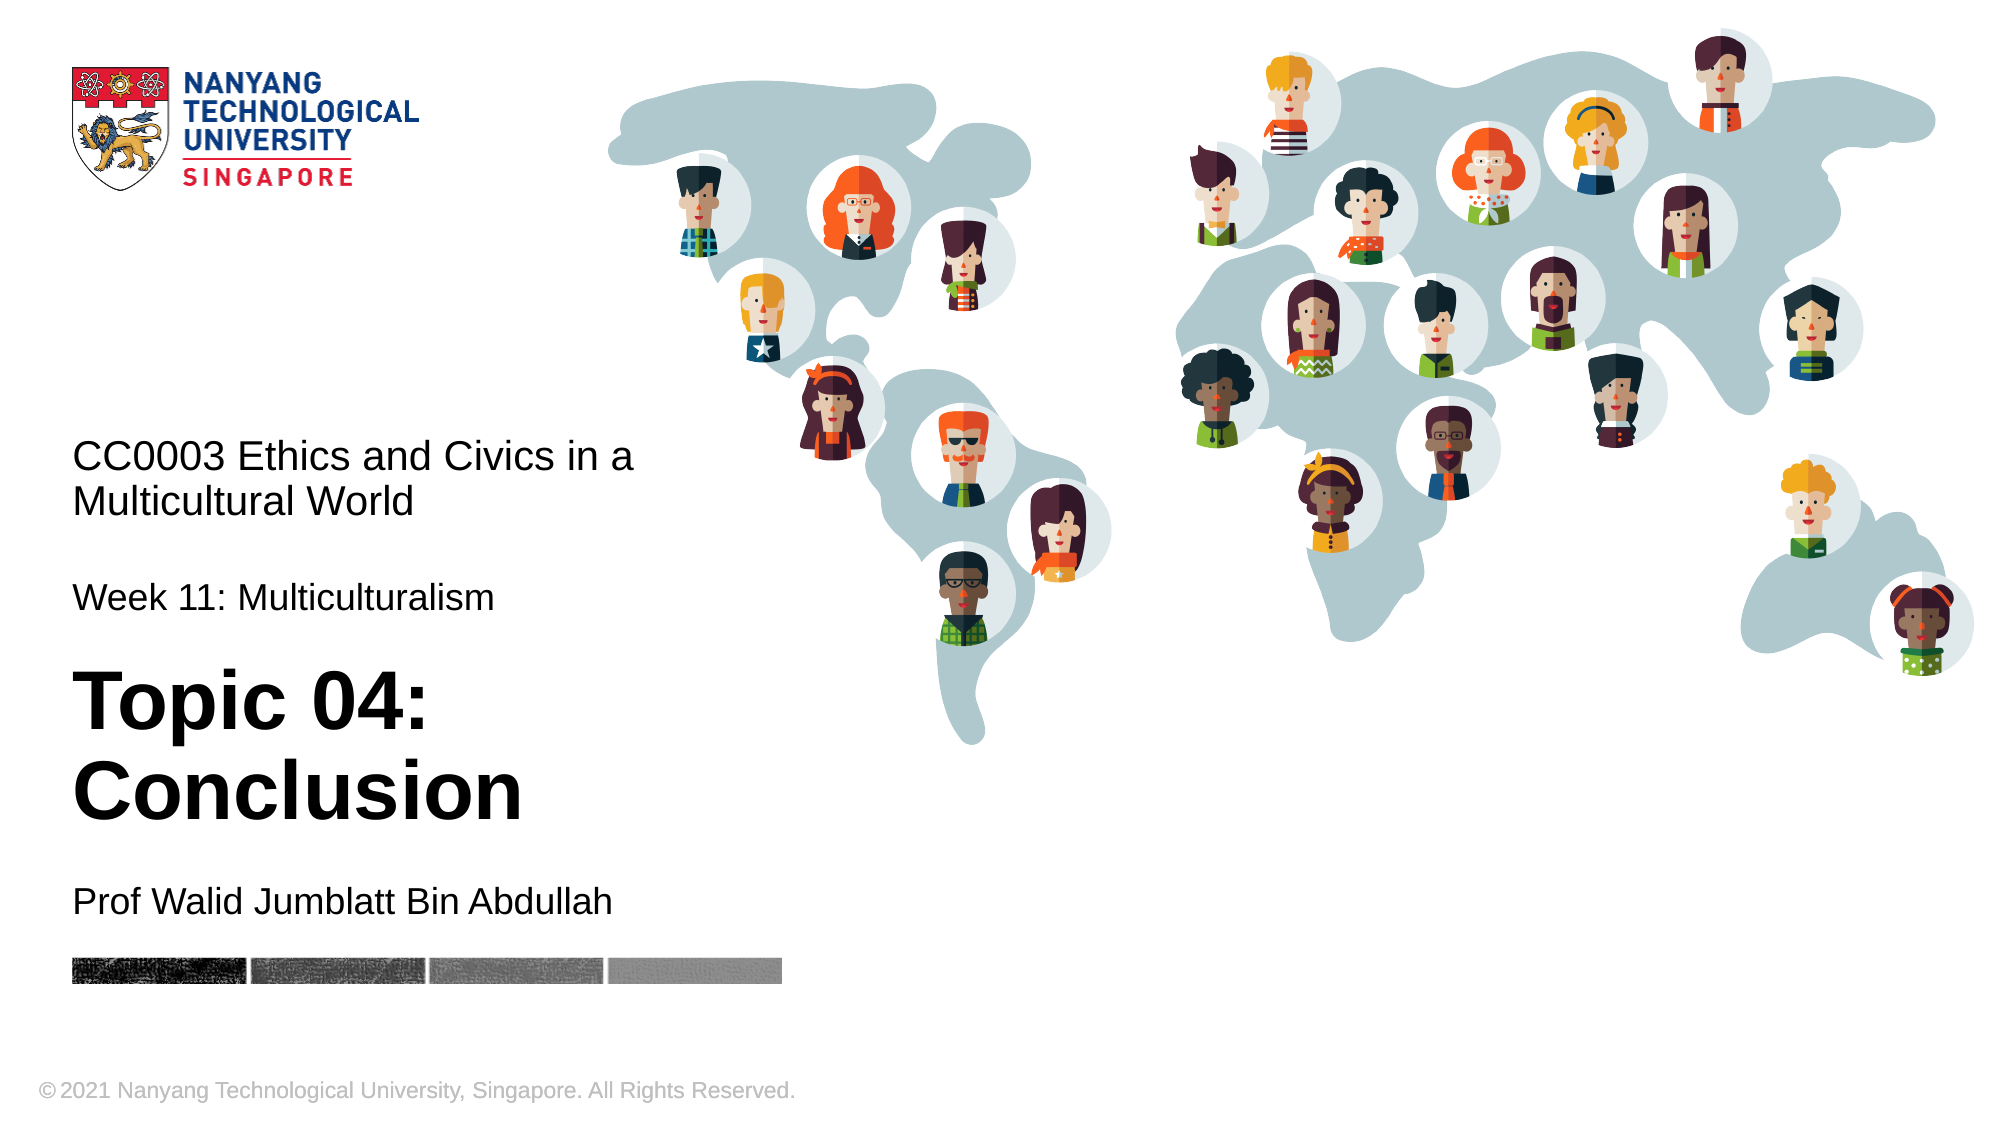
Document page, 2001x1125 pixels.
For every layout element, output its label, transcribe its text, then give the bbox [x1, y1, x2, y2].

text_box Prof Walid Jumblatt Bin Abdullah [57, 865, 869, 940]
picture [72, 957, 782, 984]
picture [72, 66, 419, 191]
text_box CC0003 Ethics and Civics in a Multicultural World [57, 437, 588, 521]
picture [588, 0, 2000, 767]
text_box Topic 04: Conclusion [57, 636, 914, 845]
text_box Week 11: Multiculturalism [57, 561, 588, 636]
